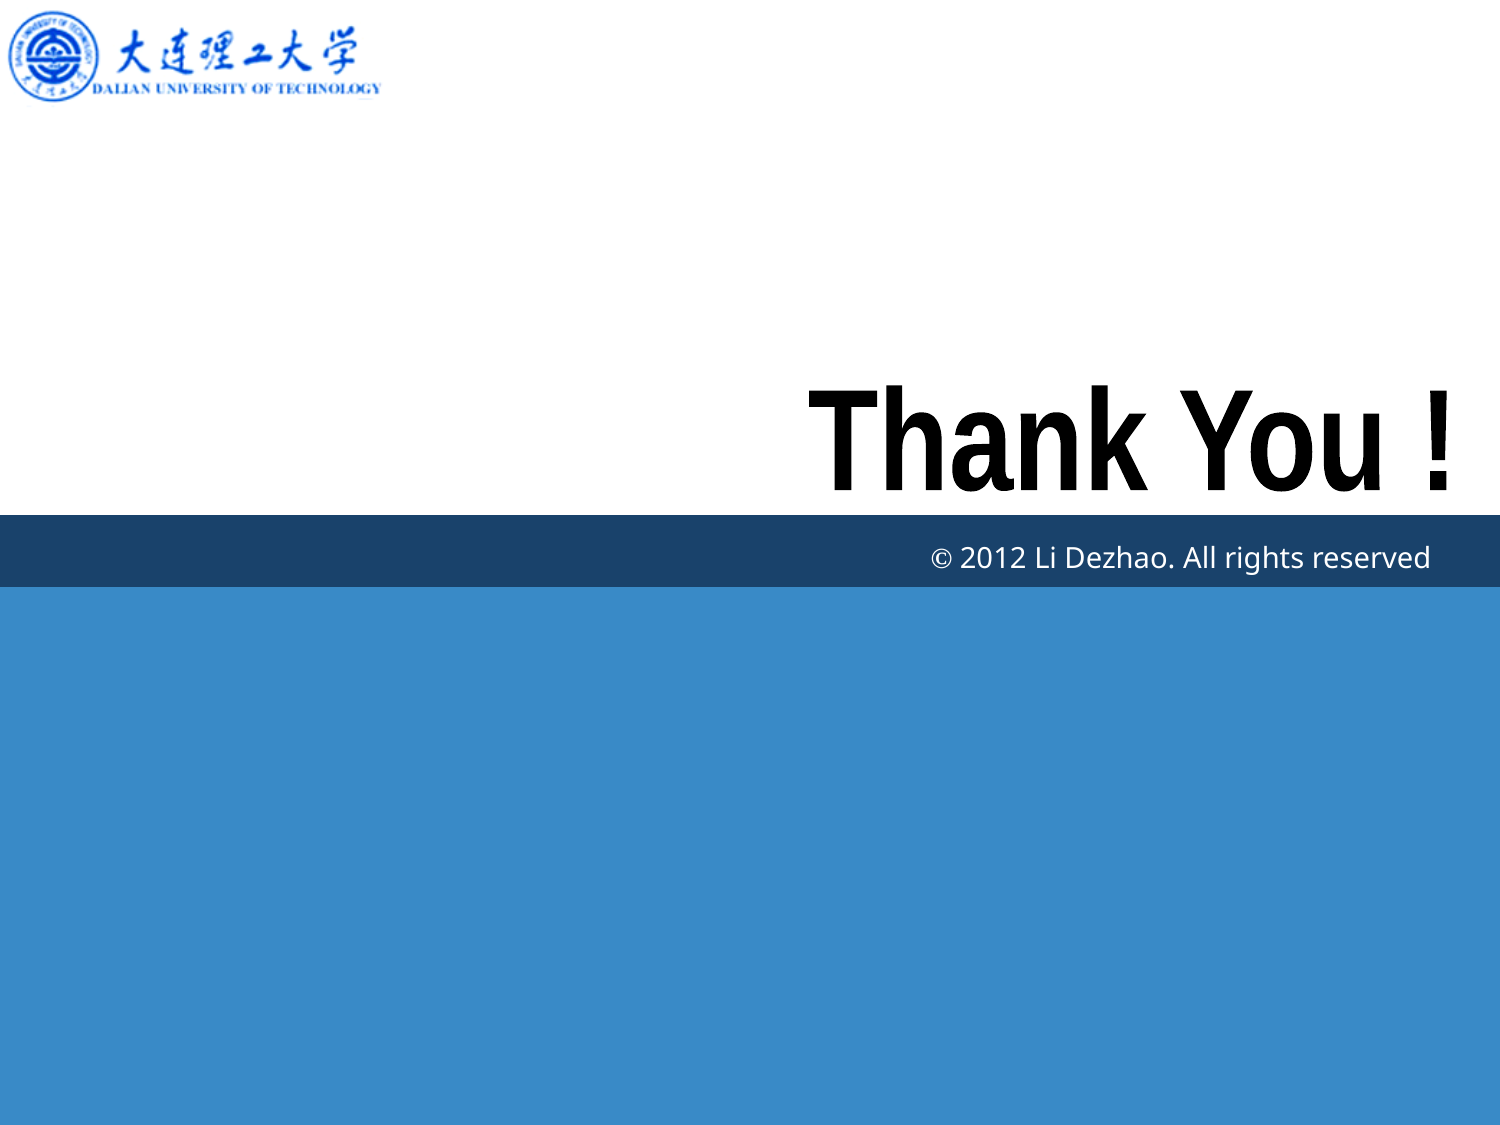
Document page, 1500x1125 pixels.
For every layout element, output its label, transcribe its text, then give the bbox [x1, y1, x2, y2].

picture [0, 0, 396, 113]
subtitle © 2012 Li Dezhao. All rights reserved [868, 532, 1447, 600]
